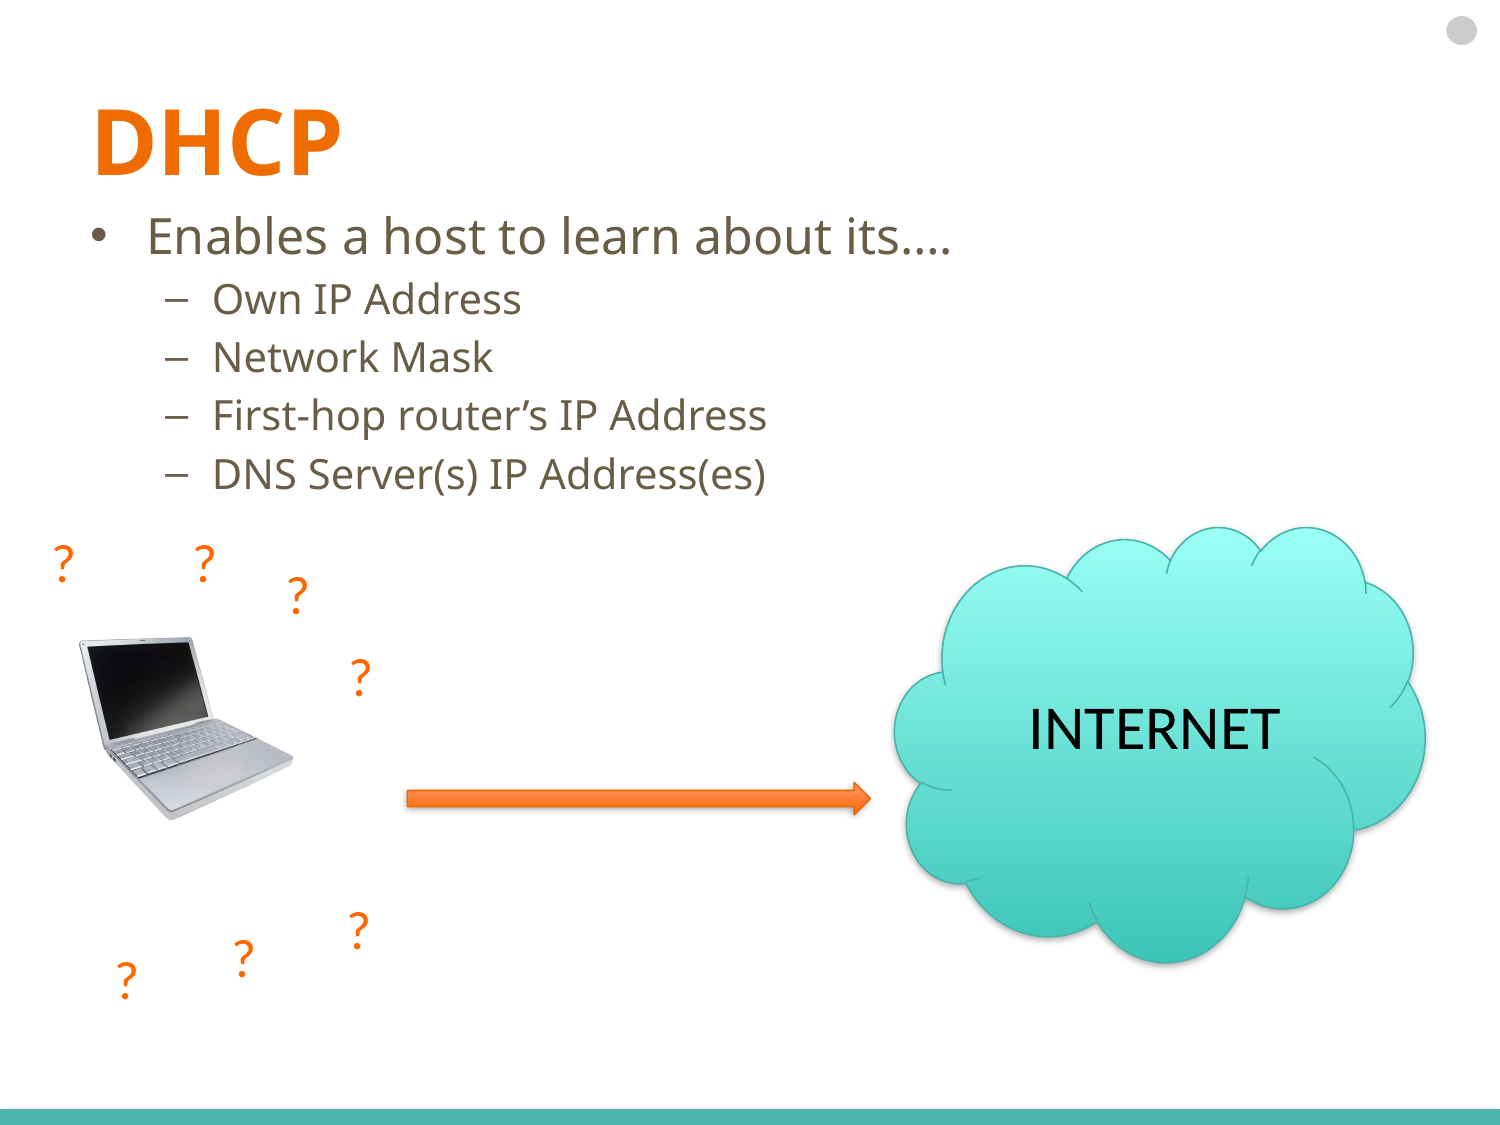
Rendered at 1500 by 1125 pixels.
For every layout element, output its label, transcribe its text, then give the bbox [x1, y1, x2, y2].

title DHCP [75, 45, 1425, 196]
text_box ? [333, 634, 412, 716]
text_box ? [216, 915, 295, 997]
text_box [1446, 16, 1477, 46]
text_box ? [330, 888, 409, 969]
text_box ? [99, 938, 178, 1019]
text_box ? [270, 552, 349, 634]
text_box [894, 527, 1426, 963]
text_box ? [35, 520, 114, 602]
text_box INTERNET [1013, 679, 1348, 771]
text_box [407, 782, 871, 815]
list Enables a host to learn about its…. Own IP Address Network Mask First-hop router’s IP Address DNS Server(s) IP Address(es) [75, 196, 1425, 940]
text_box ? [177, 520, 256, 602]
picture [74, 633, 297, 825]
